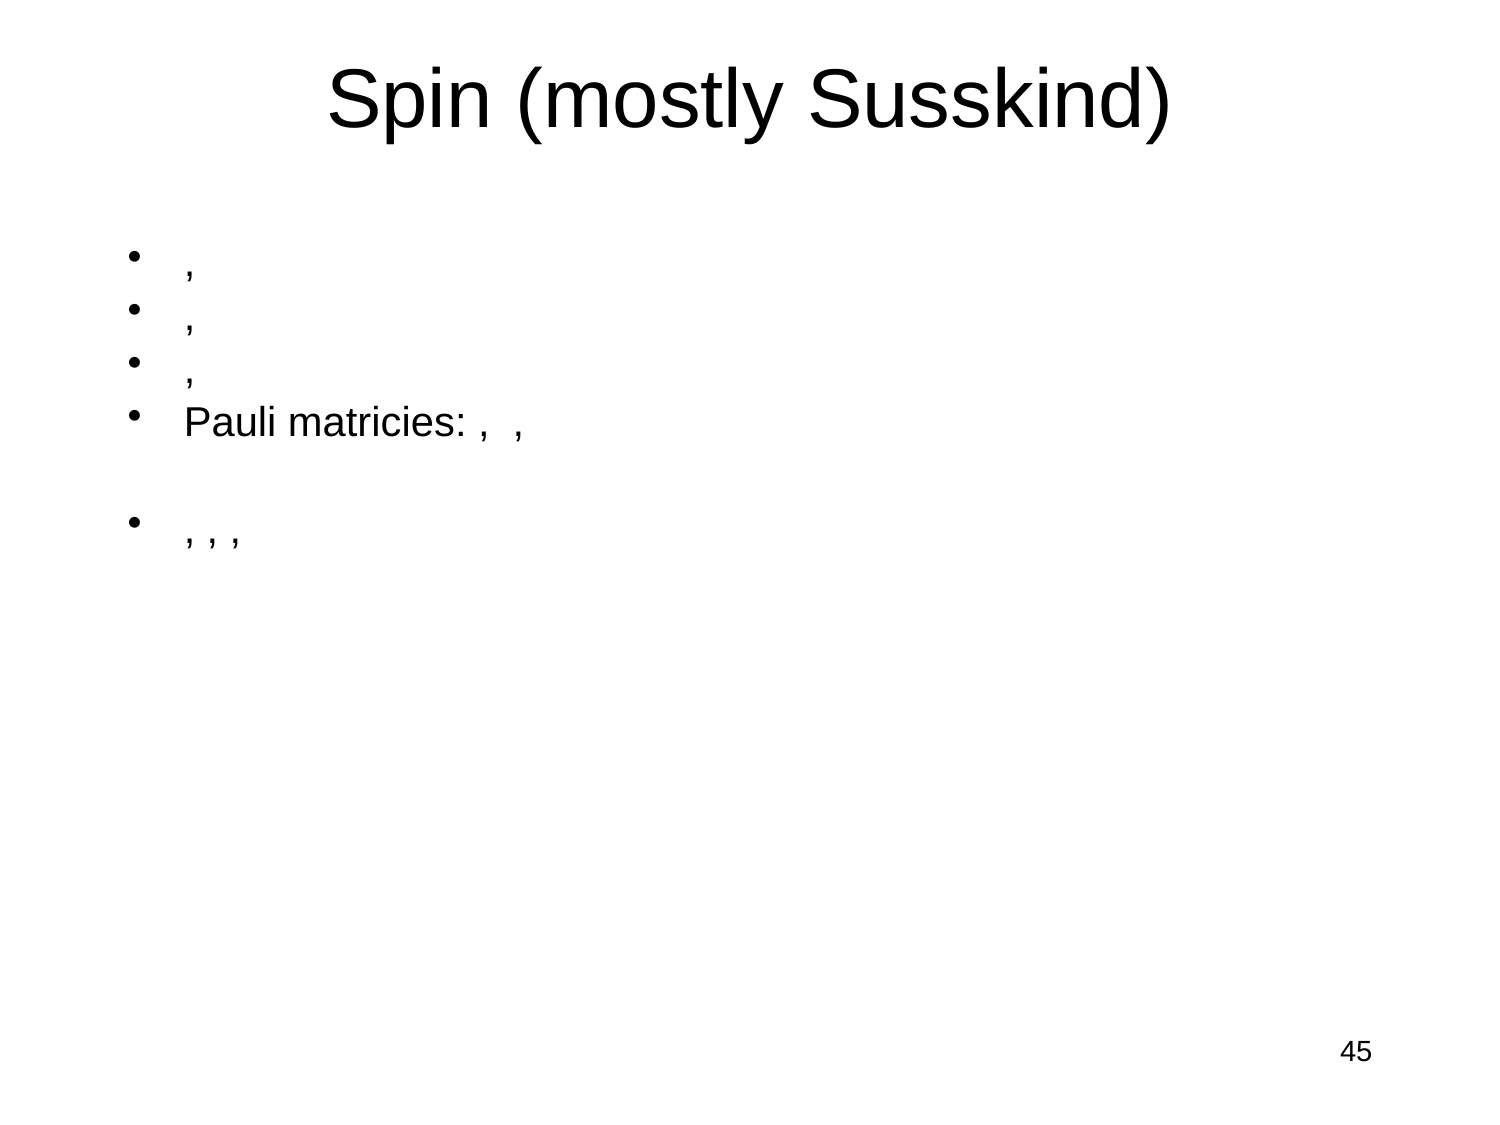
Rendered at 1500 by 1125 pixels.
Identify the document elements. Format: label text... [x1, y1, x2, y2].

title Spin (mostly Susskind) [112, 37, 1388, 151]
slide_number 45 [1074, 1024, 1388, 1101]
